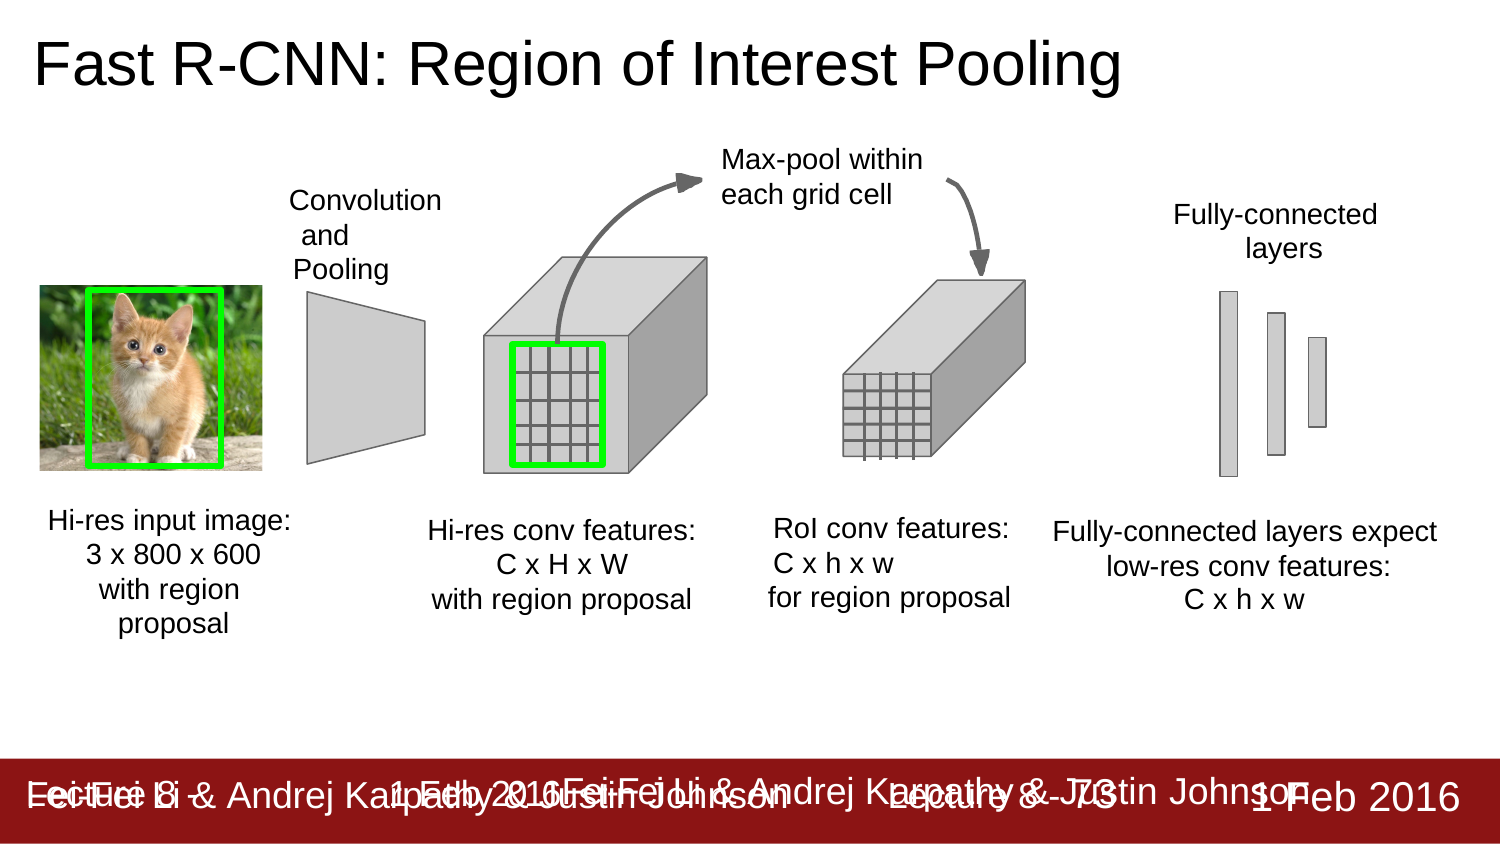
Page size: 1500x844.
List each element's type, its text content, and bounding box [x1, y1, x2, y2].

text_box each grid cell [718, 172, 895, 210]
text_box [306, 290, 426, 466]
text_box Lecture 8 - 1 Feb 2016Fei-Fei Li & Andrej Karpathy & Justin Johnson [1149, 773, 1248, 817]
footer 1 Feb 2016 [1248, 771, 1463, 844]
text_box Hi-res conv features: C x H x W with region proposal [425, 509, 699, 616]
title Fast R-CNN: Region of Interest Pooling [31, 20, 1128, 164]
text_box Lecture 8 - 1 Feb 2016Fei-Fei Li & Andrej Karpathy & Justin Johnson [794, 773, 885, 817]
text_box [842, 176, 1027, 461]
text_box Fully-connected layers expect low-res conv features: C x h x w [1049, 509, 1439, 616]
text_box Fully-connected layers [1171, 192, 1381, 265]
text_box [1307, 336, 1327, 429]
slide_number Lecture 8 - 73 [885, 771, 1149, 844]
slide_number Fei-Fei Li & Andrej Karpathy & Justin Johnson [23, 772, 794, 844]
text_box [1266, 312, 1286, 457]
text_box Convolution and Pooling [286, 178, 449, 286]
text_box Hi-res input image: 3 x 800 x 600 with region proposal [44, 498, 294, 640]
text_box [1219, 290, 1239, 478]
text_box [39, 285, 263, 471]
text_box RoI conv features: C x h x w for region proposal [767, 507, 1015, 614]
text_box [482, 172, 708, 475]
text_box Max-pool within [718, 138, 926, 175]
